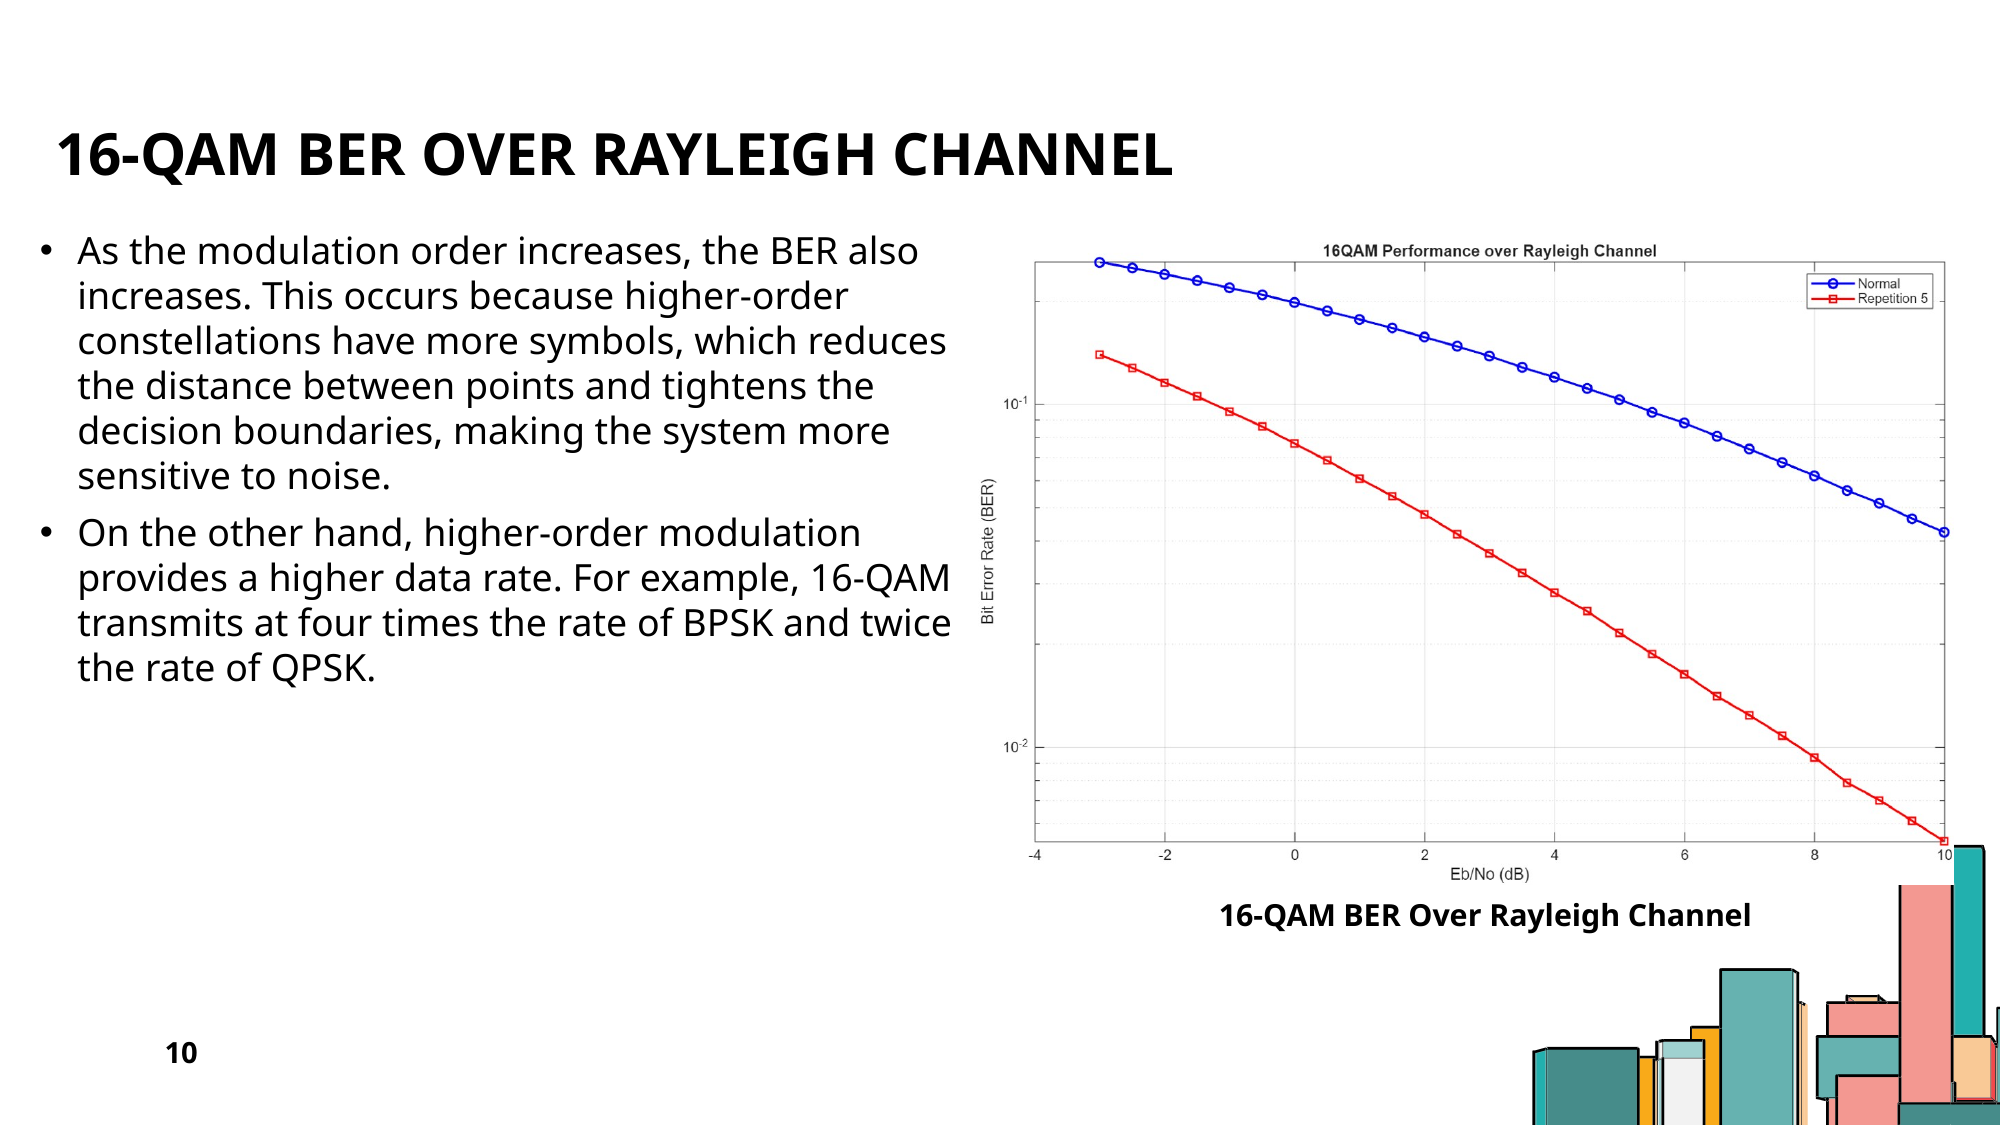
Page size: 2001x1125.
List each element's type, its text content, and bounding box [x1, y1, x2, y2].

list As the modulation order increases, the BER also increases. This occurs because higher-order constellations have more symbols, which reduces the distance between points and tightens the decision boundaries, making the system more sensitive to noise. On the other hand, higher-order modulation provides a higher data rate. For example, 16-QAM transmits at four times the rate of BPSK and twice the rate of QPSK. [24, 219, 977, 920]
slide_number 10 [149, 1024, 588, 1085]
picture [978, 242, 2000, 1125]
text_box 16-QAM BER Over Rayleigh Channel [1132, 890, 1840, 1037]
title 16-QAM BER over Rayleigh Channel [40, 93, 1330, 196]
